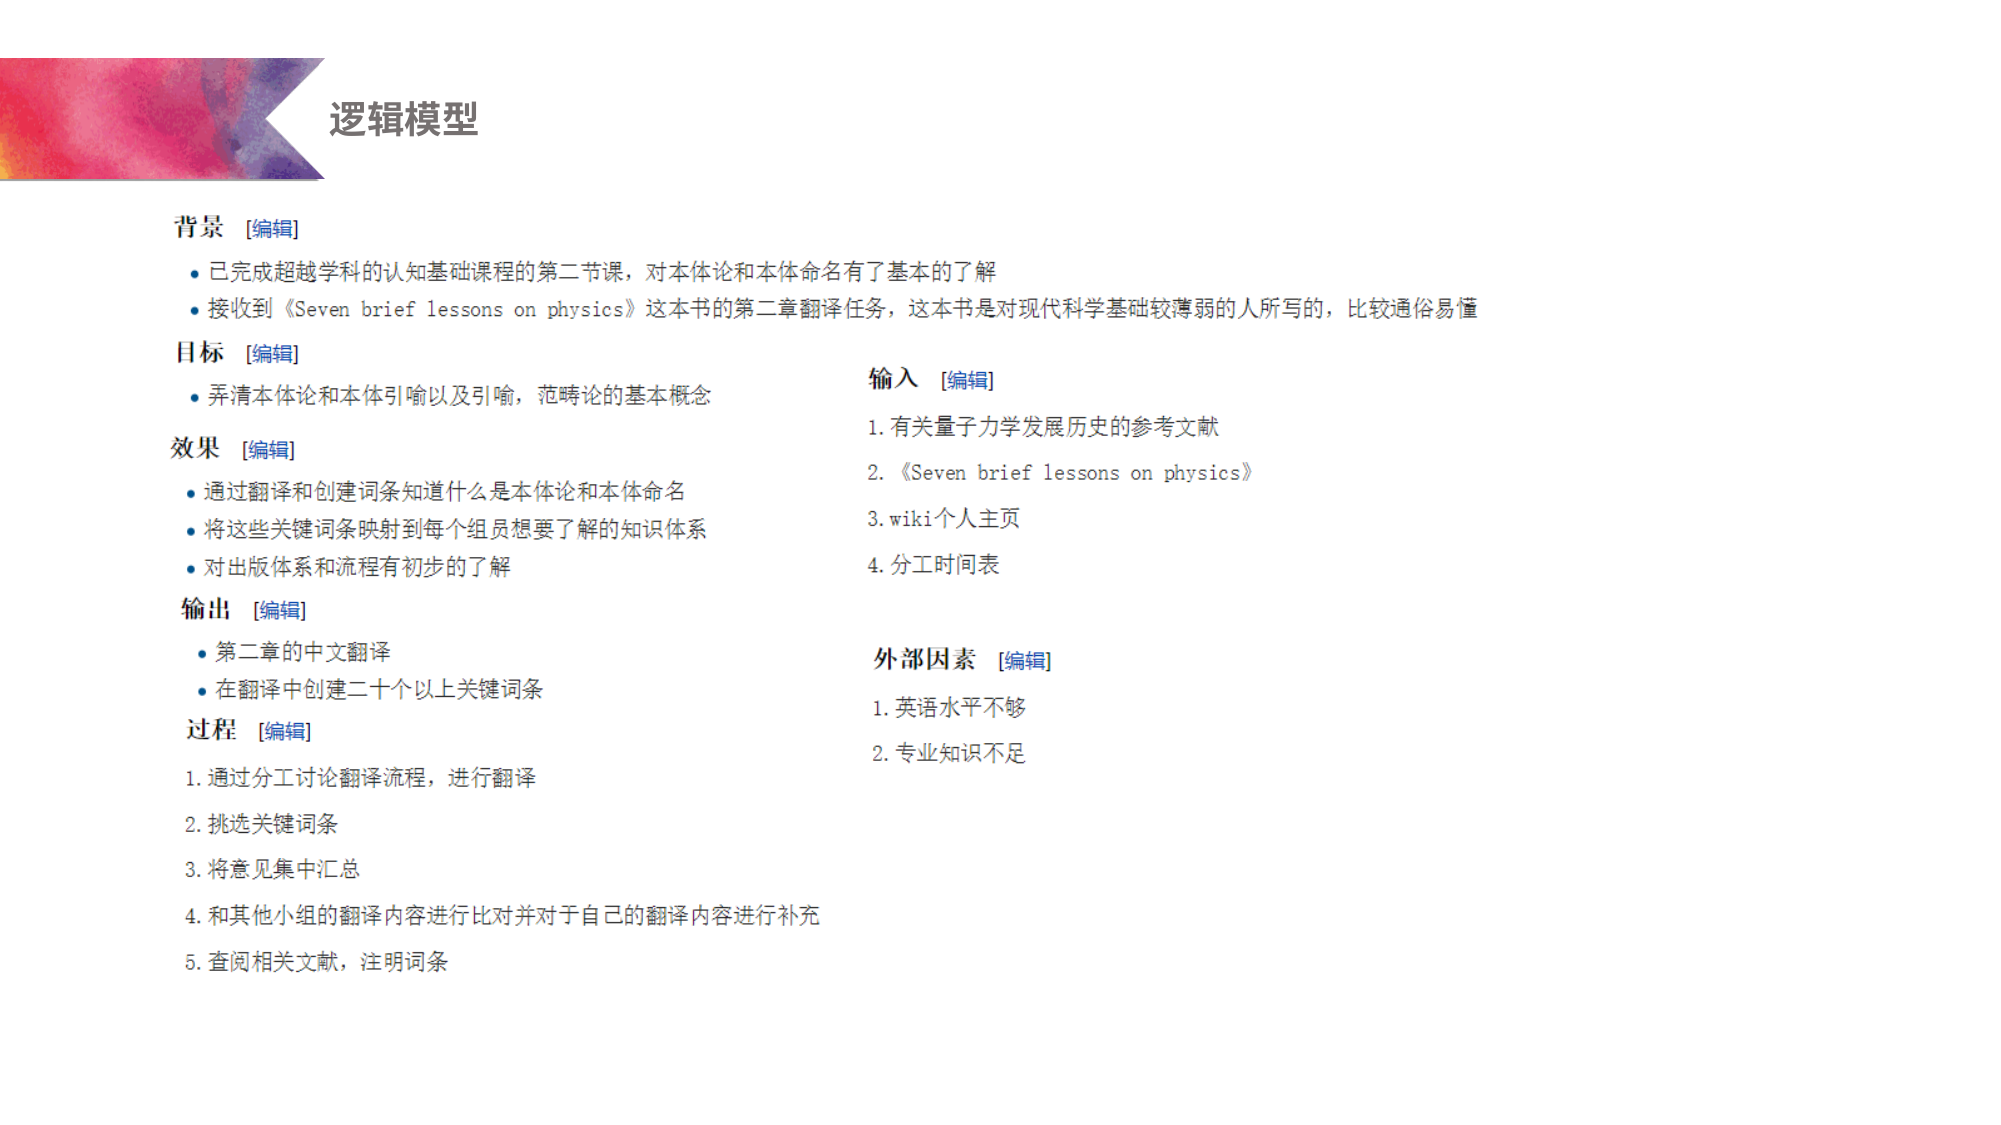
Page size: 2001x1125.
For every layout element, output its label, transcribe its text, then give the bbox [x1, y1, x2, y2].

text_box 逻辑模型 [329, 88, 495, 149]
picture [161, 204, 1521, 1002]
picture [857, 626, 1122, 800]
picture [0, 58, 326, 179]
